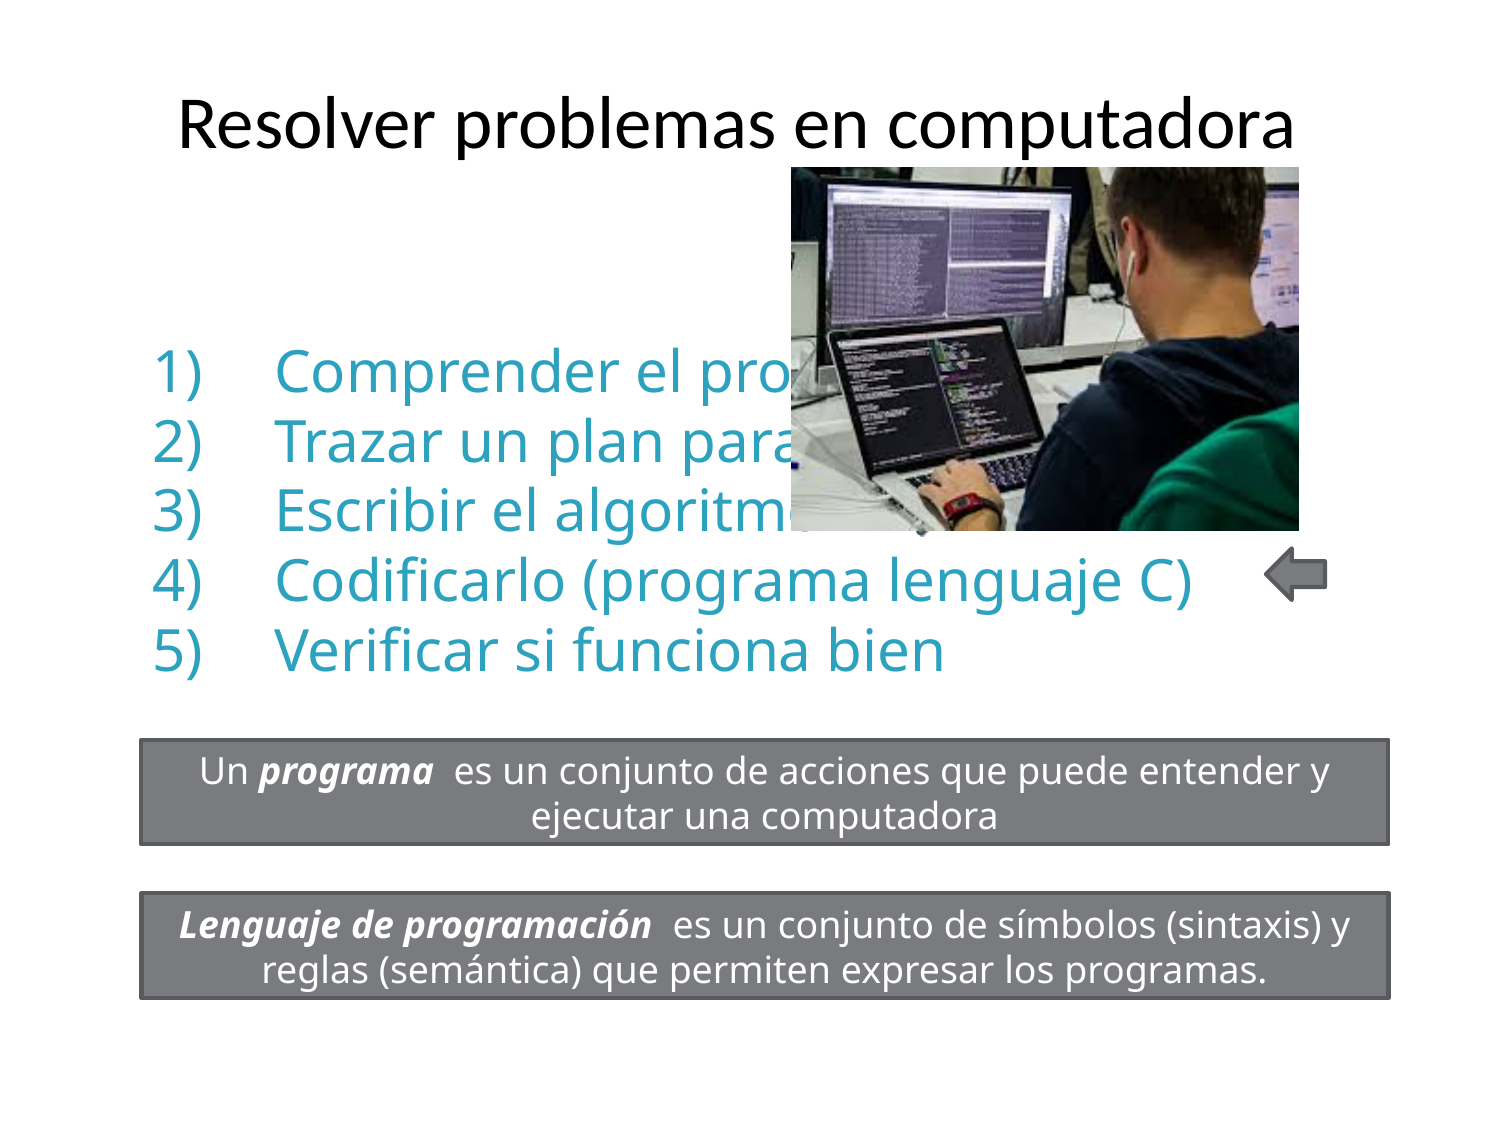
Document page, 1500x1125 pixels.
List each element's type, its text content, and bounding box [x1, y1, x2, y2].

text_box Un programa es un conjunto de acciones que puede entender y ejecutar una computadora [139, 738, 1390, 846]
title Resolver problemas en computadora [62, 24, 1413, 213]
picture [791, 167, 1299, 551]
text_box Comprender el problema Trazar un plan para resolverlo Escribir el algoritmo Codificarlo (programa lenguaje C) Verificar si funciona bien [137, 326, 1500, 691]
text_box [1263, 546, 1328, 602]
text_box Lenguaje de programación es un conjunto de símbolos (sintaxis) y reglas (semántica) que permiten expresar los programas. [139, 891, 1391, 1000]
